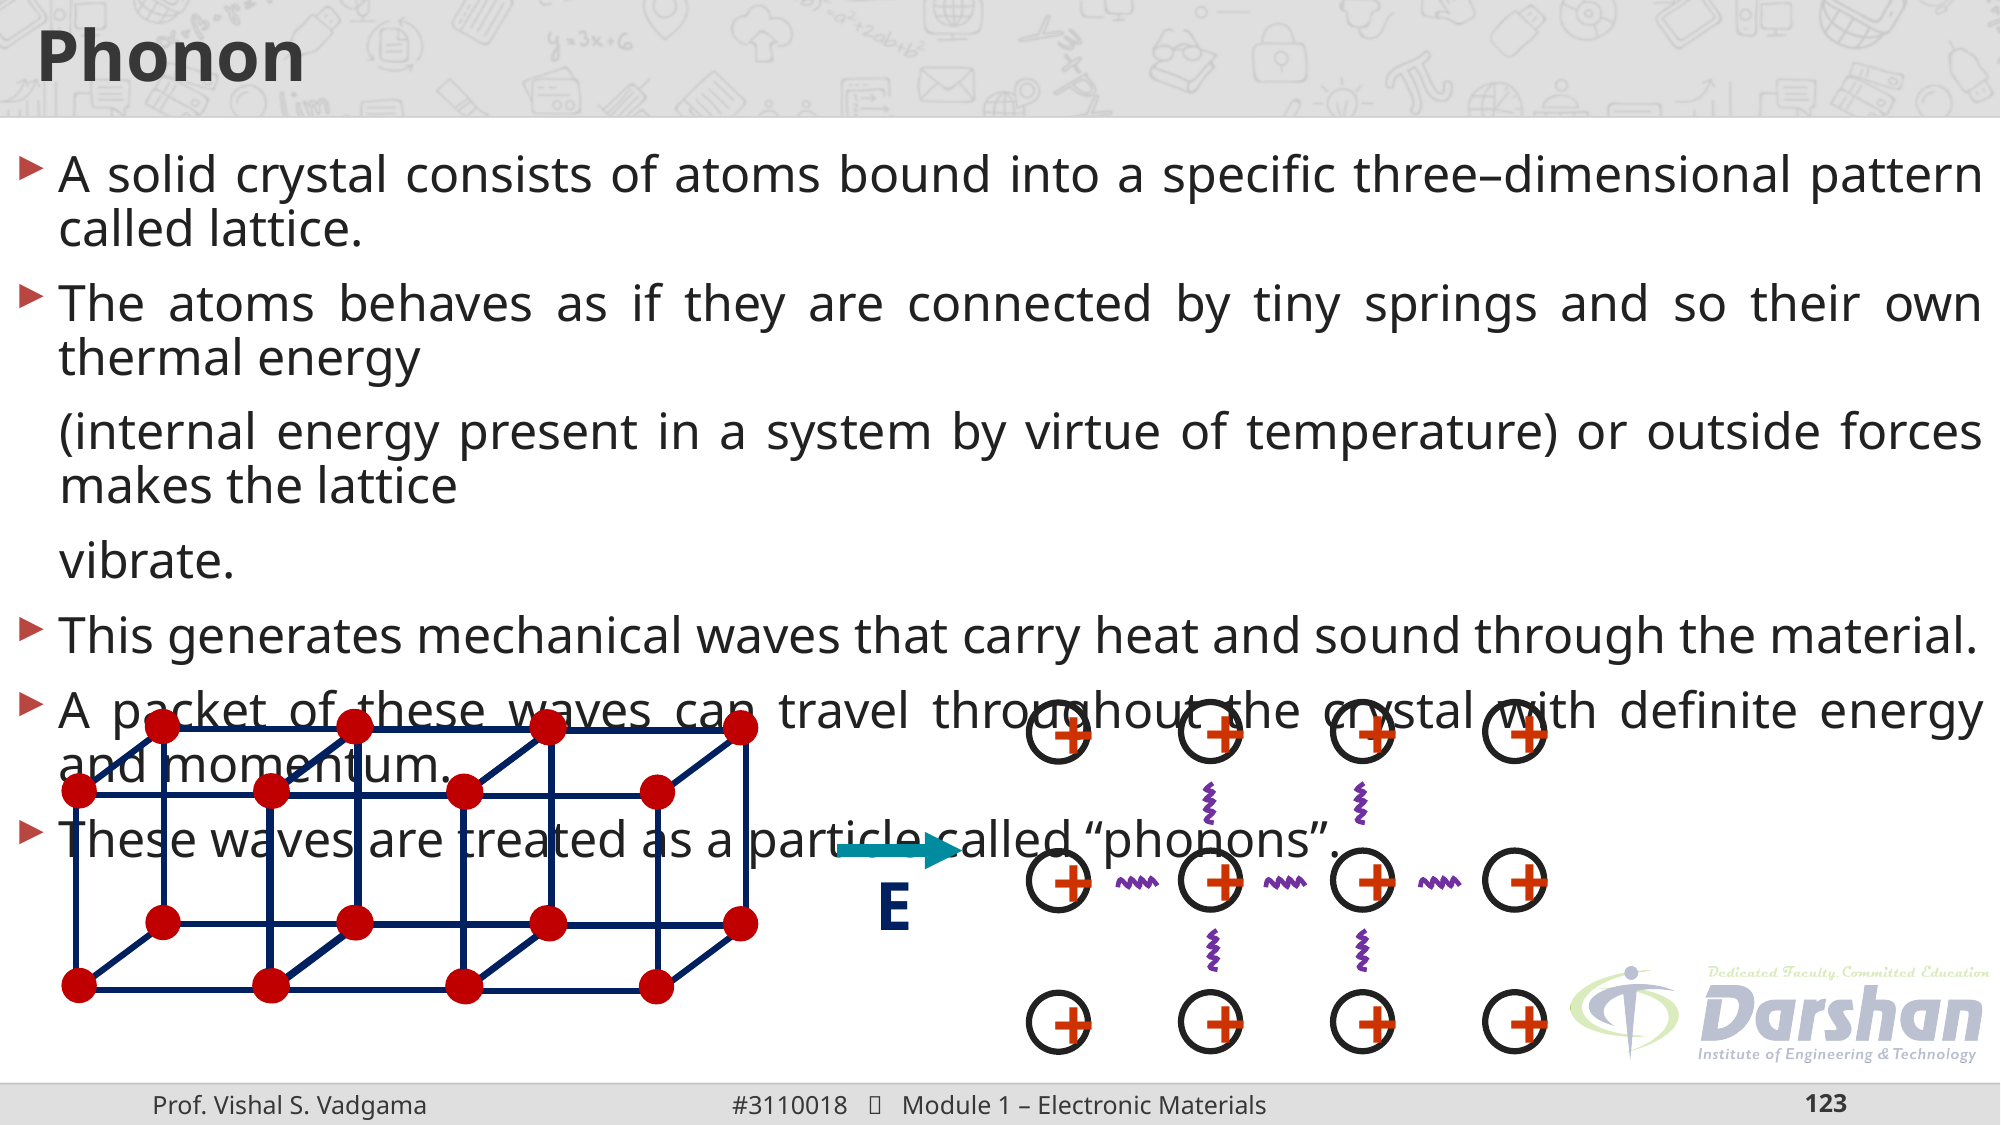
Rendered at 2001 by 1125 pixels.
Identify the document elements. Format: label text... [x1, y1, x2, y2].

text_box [254, 709, 565, 1004]
list A solid crystal consists of atoms bound into a specific three–dimensional pattern called lattice. The atoms behaves as if they are connected by tiny springs and so their own thermal energy (internal energy present in a system by virtue of temperature) or outside forces makes the lattice vibrate. This generates mechanical waves that carry heat and sound through the material. A packet of these waves can travel throughout the crystal with definite energy and momentum. These waves are treated as a particle called “phonons”. [0, 141, 2000, 674]
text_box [837, 850, 963, 953]
text_box + [1027, 991, 1090, 1053]
text_box + [1332, 991, 1394, 1053]
text_box The Schrodinger’s equations are: [1570, 966, 1990, 1063]
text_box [1119, 785, 1458, 968]
title Phonon [0, 0, 2000, 117]
text_box + [1179, 700, 1242, 763]
text_box + [1484, 991, 1546, 1053]
text_box + [1179, 991, 1242, 1053]
text_box + [1484, 849, 1546, 911]
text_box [448, 710, 759, 1005]
text_box + [1484, 700, 1546, 763]
text_box + [1027, 850, 1090, 912]
text_box + [1332, 700, 1394, 763]
text_box + [1027, 701, 1090, 763]
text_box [61, 708, 372, 1004]
